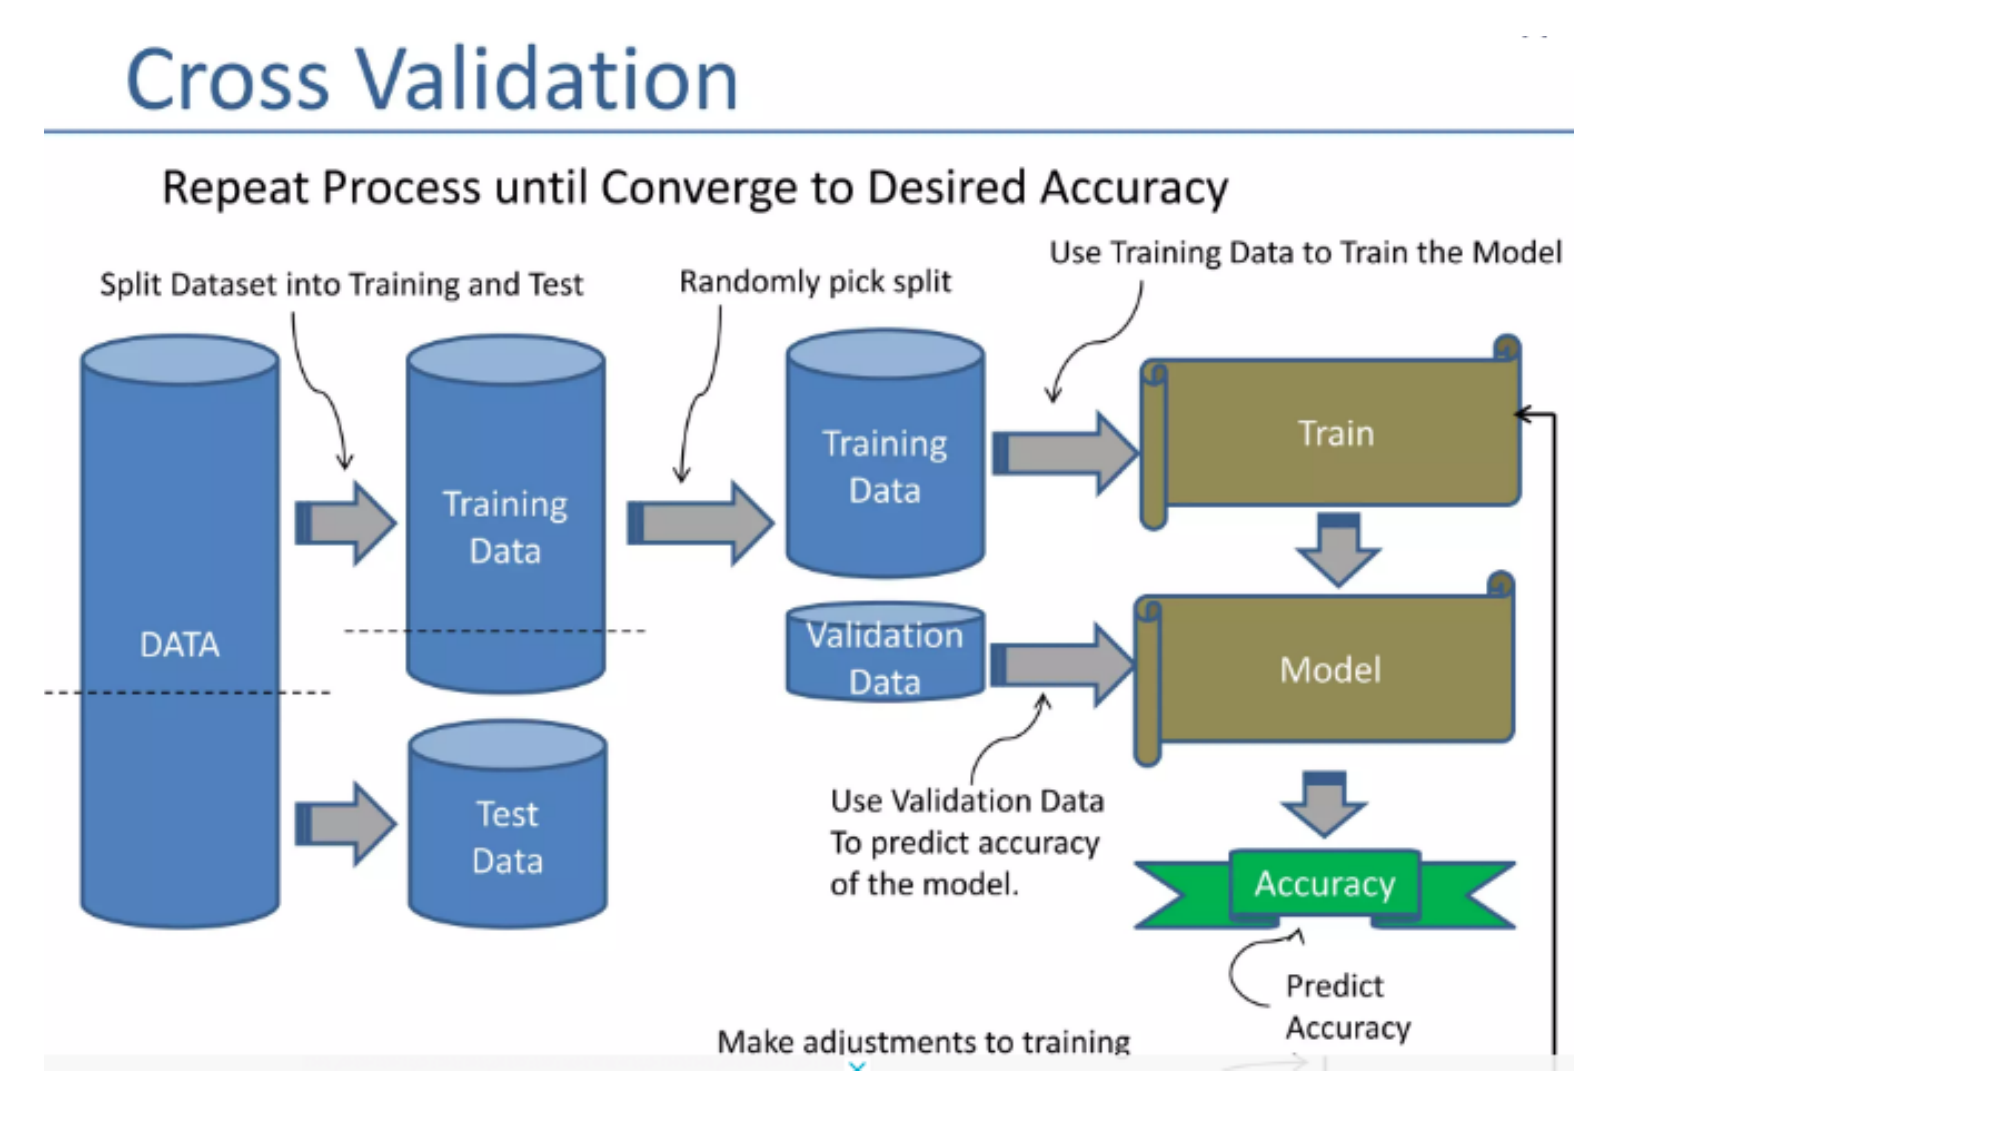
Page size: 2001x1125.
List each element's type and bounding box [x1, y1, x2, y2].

picture [44, 36, 1574, 1071]
